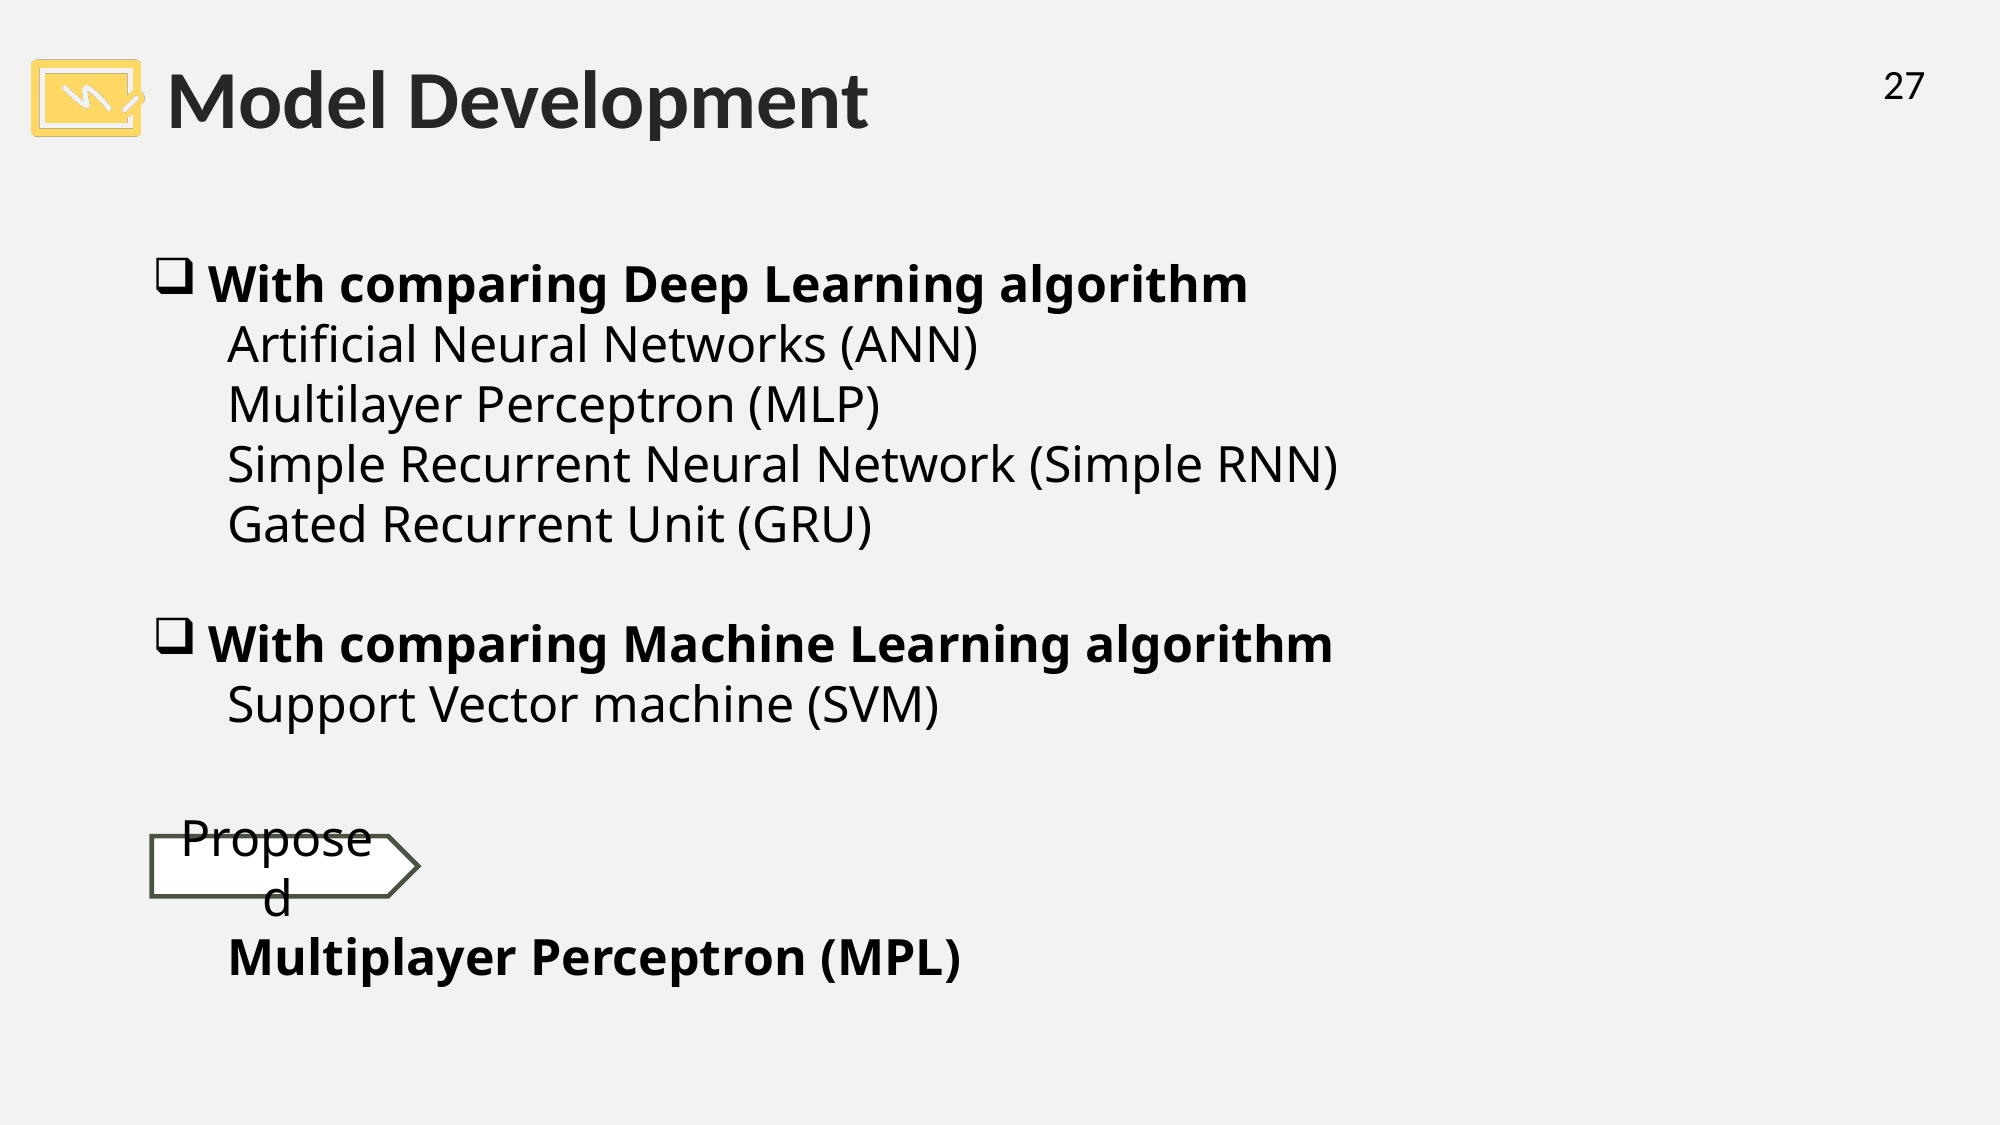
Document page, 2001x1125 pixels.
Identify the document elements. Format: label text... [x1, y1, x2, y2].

picture [20, 32, 152, 164]
text_box Multiplayer Perceptron (MPL) [137, 918, 1797, 993]
text_box With comparing Deep Learning algorithm Artificial Neural Networks (ANN) Multilayer Perceptron (MLP) Simple Recurrent Neural Network (Simple RNN) Gated Recurrent Unit (GRU) With comparing Machine Learning algorithm Support Vector machine (SVM) [137, 245, 1797, 741]
text_box Model Development [152, 49, 1877, 155]
text_box Proposed [150, 835, 420, 898]
